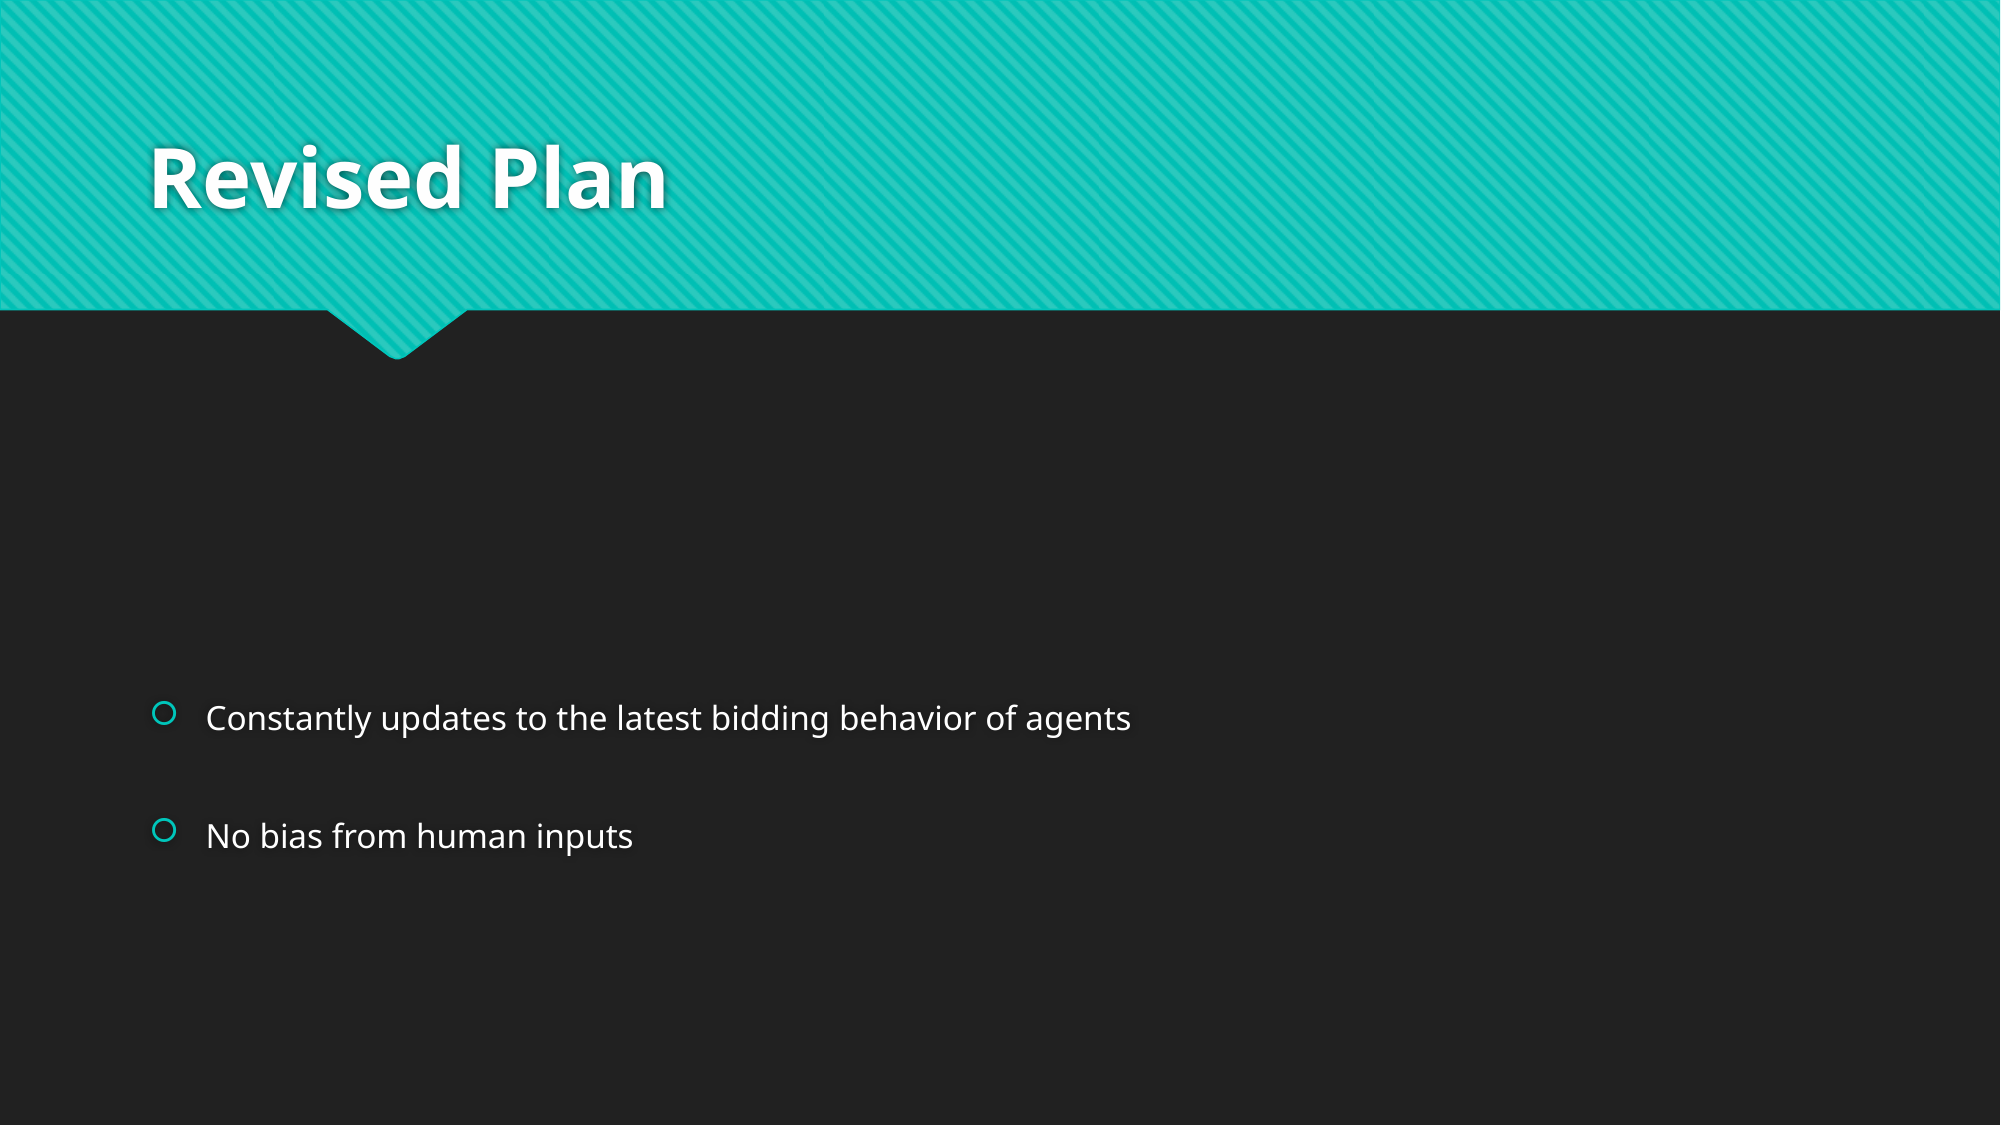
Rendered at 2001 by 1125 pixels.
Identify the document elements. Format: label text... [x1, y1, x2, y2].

title Revised Plan [132, 73, 1868, 233]
